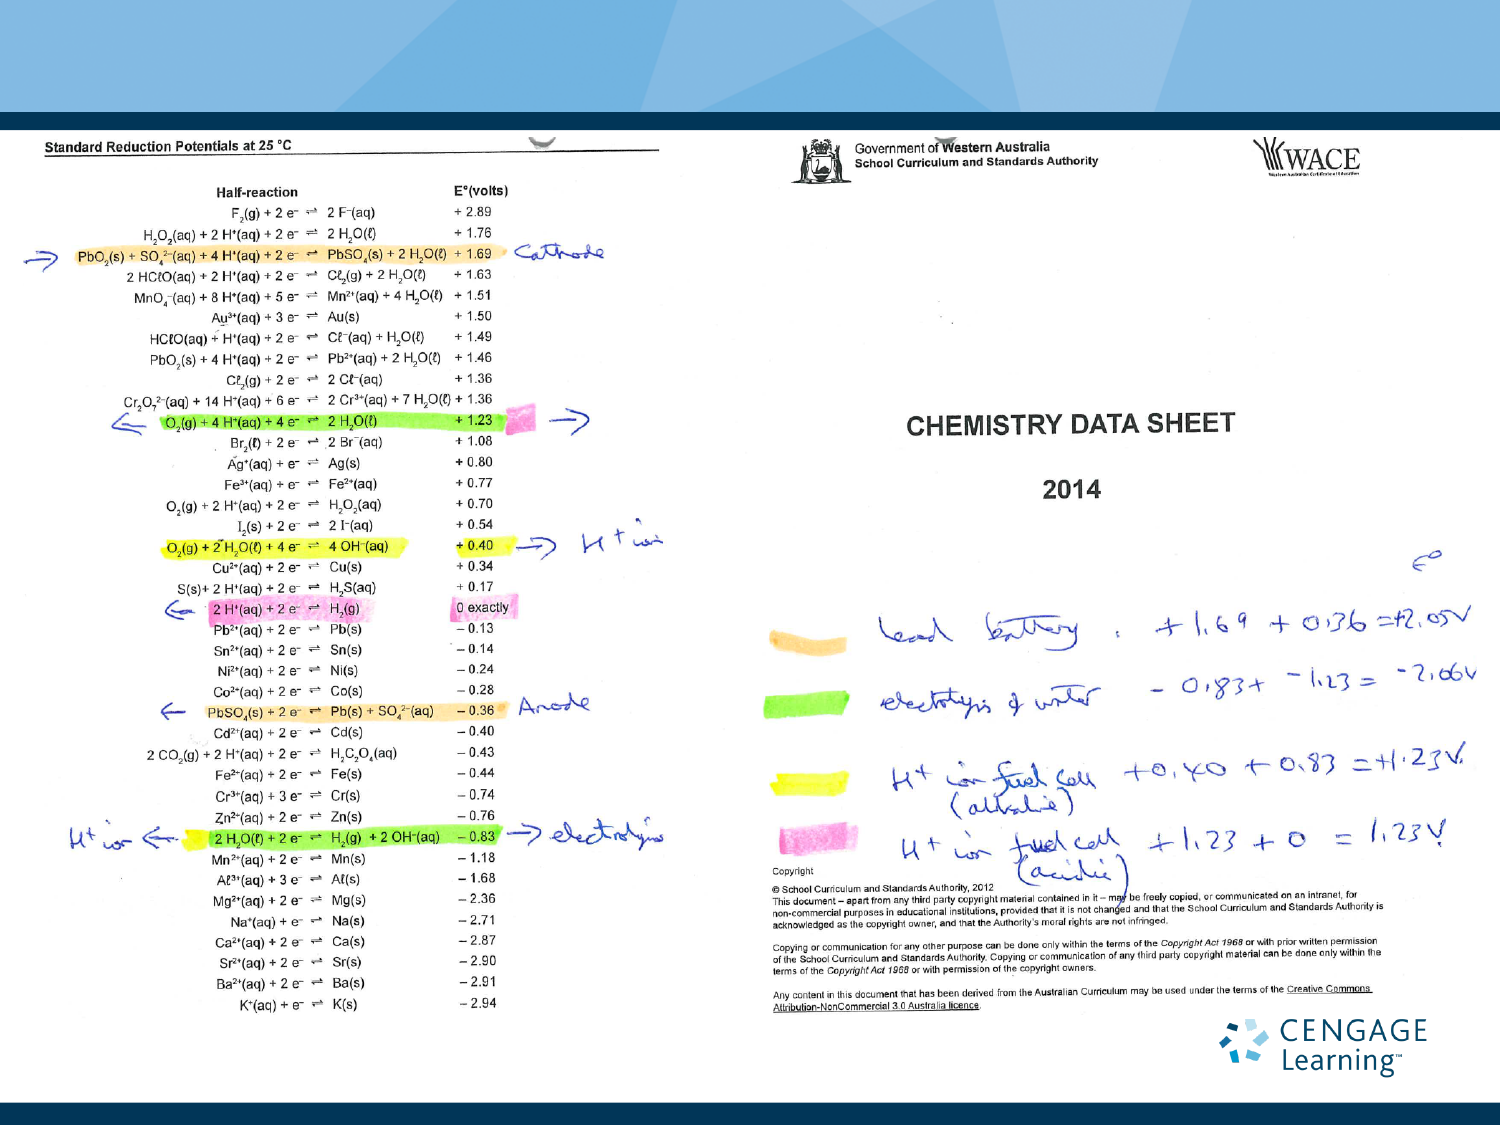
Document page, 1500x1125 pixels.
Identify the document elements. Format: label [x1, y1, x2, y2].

picture [1195, 1038, 1450, 1101]
text_box [23, 137, 1477, 1038]
picture [0, 0, 1500, 112]
